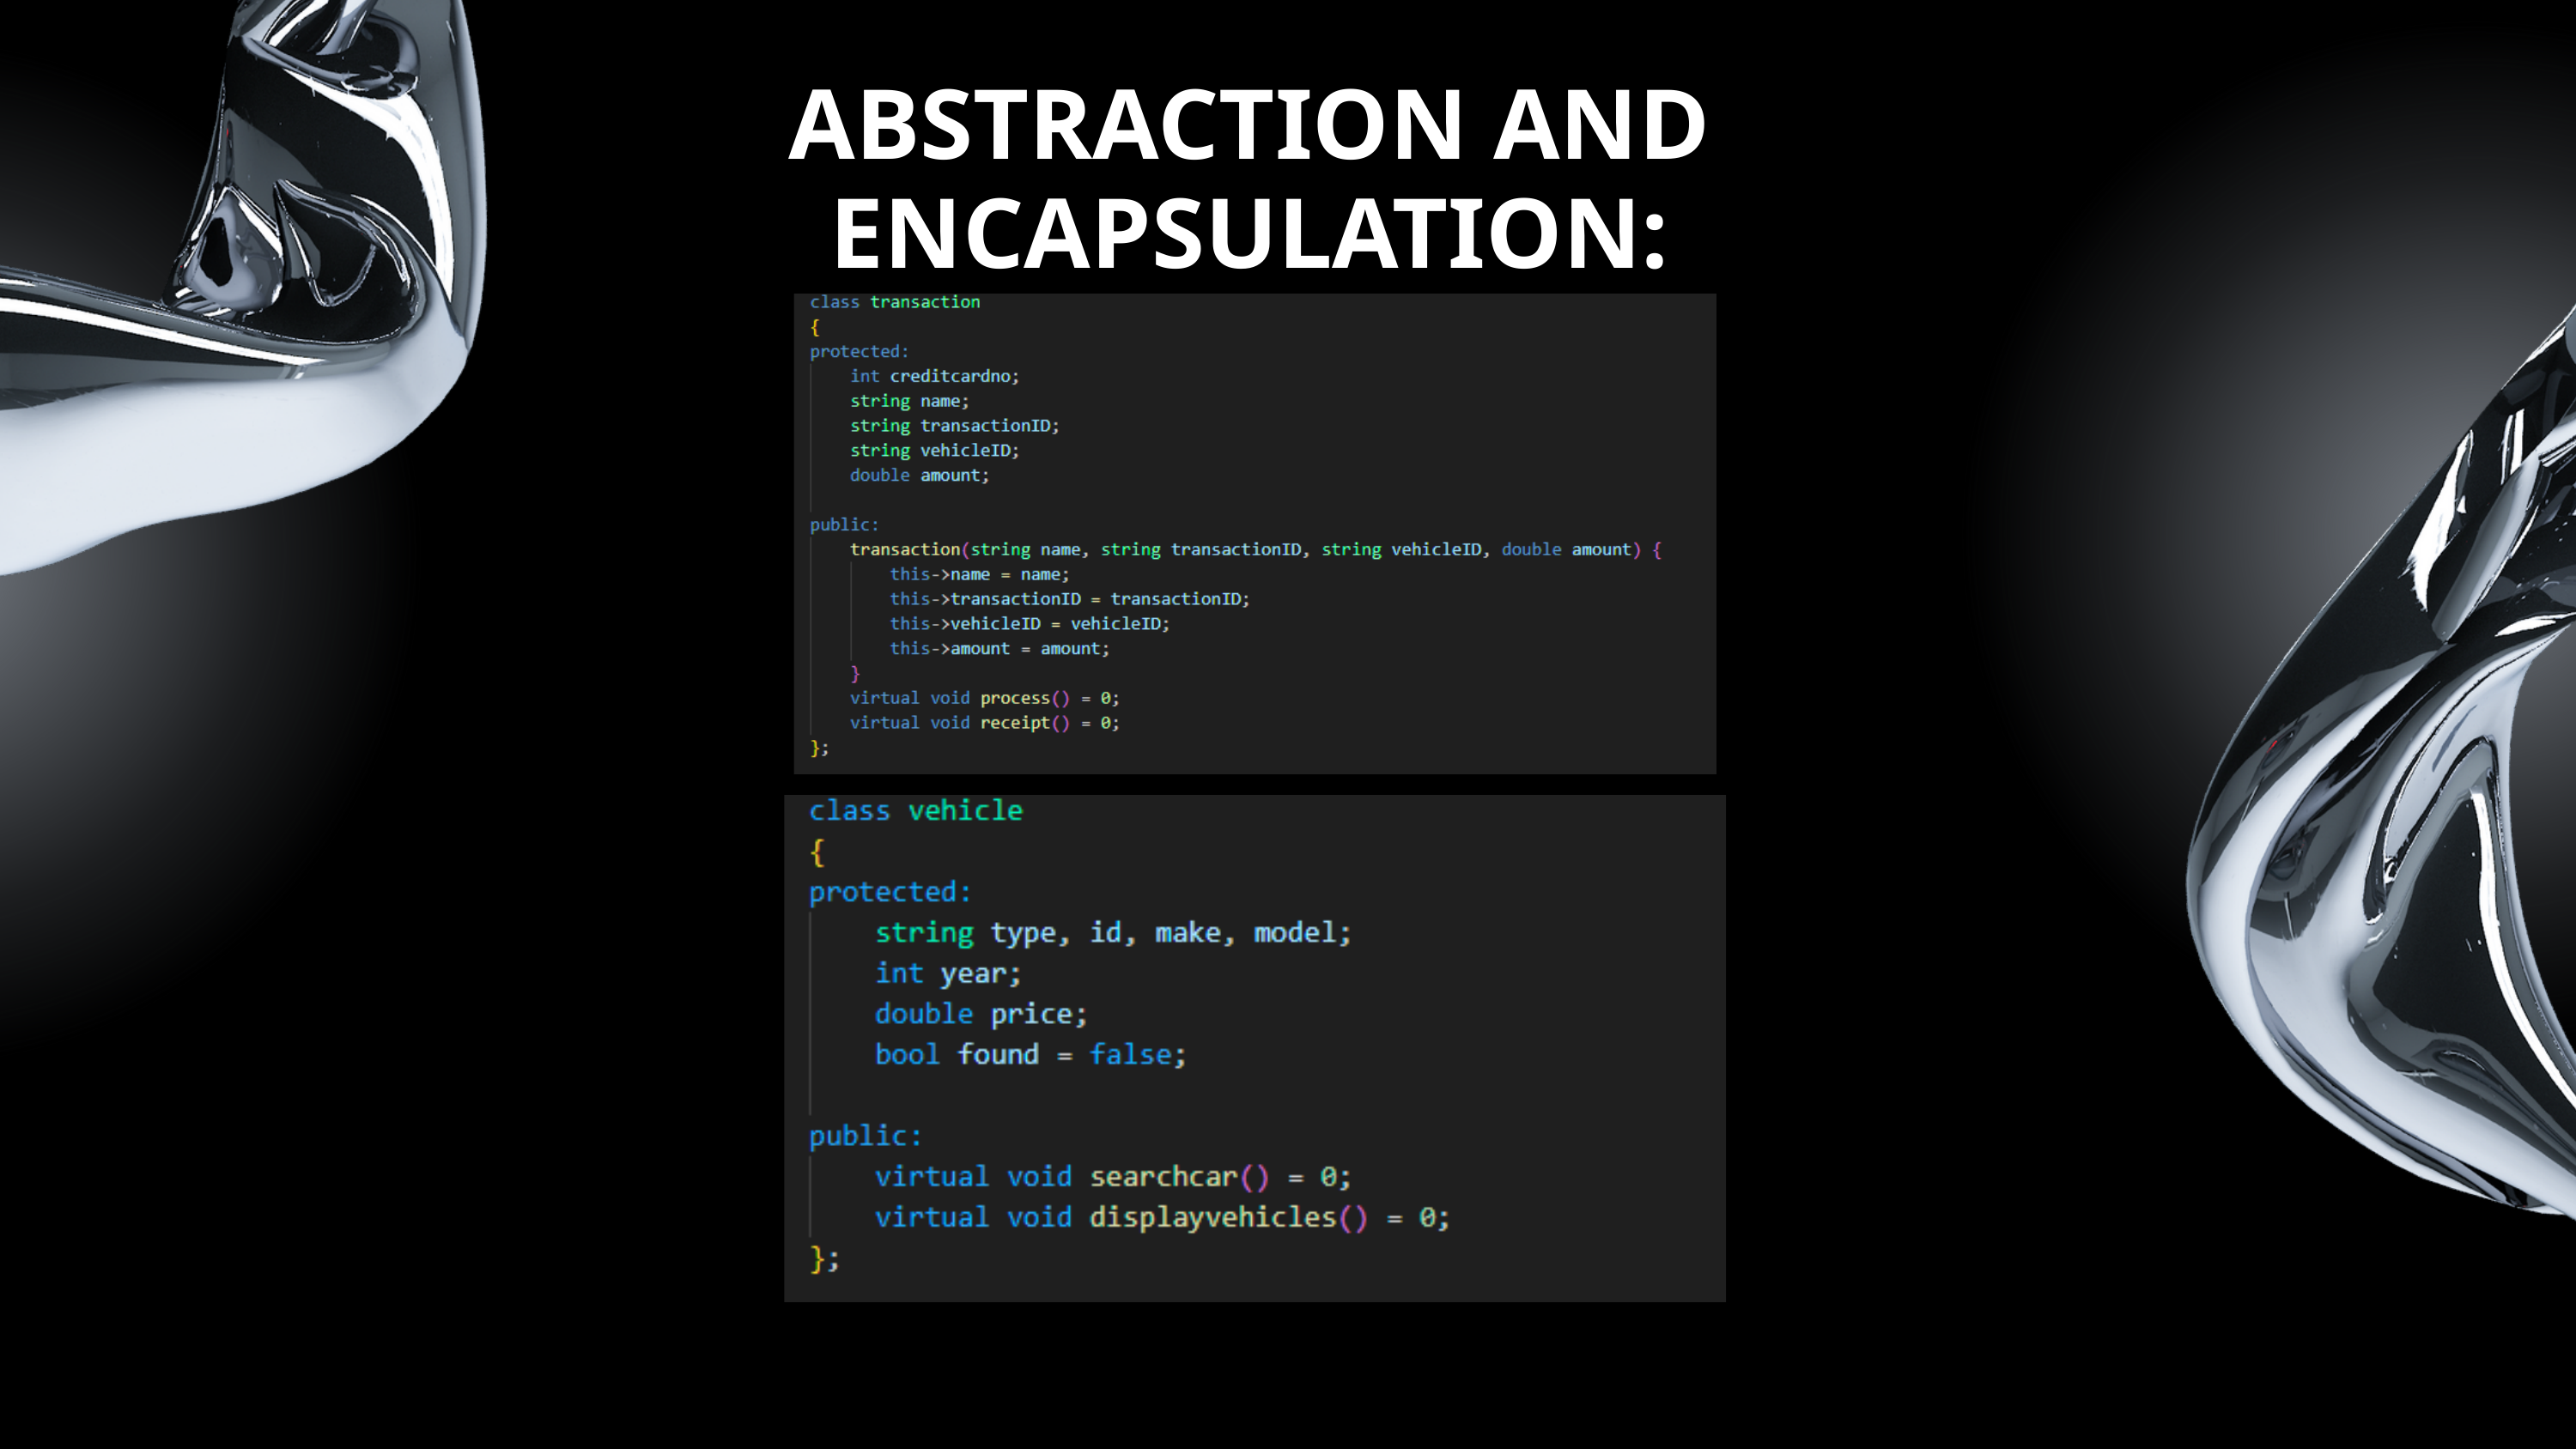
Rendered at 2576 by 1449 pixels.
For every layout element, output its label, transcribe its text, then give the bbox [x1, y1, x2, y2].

text_box [1959, 19, 2576, 1049]
text_box [0, 580, 424, 1068]
text_box [784, 795, 1727, 1302]
text_box [2184, 239, 2576, 1398]
text_box [0, 0, 532, 580]
text_box ABSTRACTION AND ENCAPSULATION: [599, 70, 1900, 288]
text_box [793, 294, 1716, 774]
